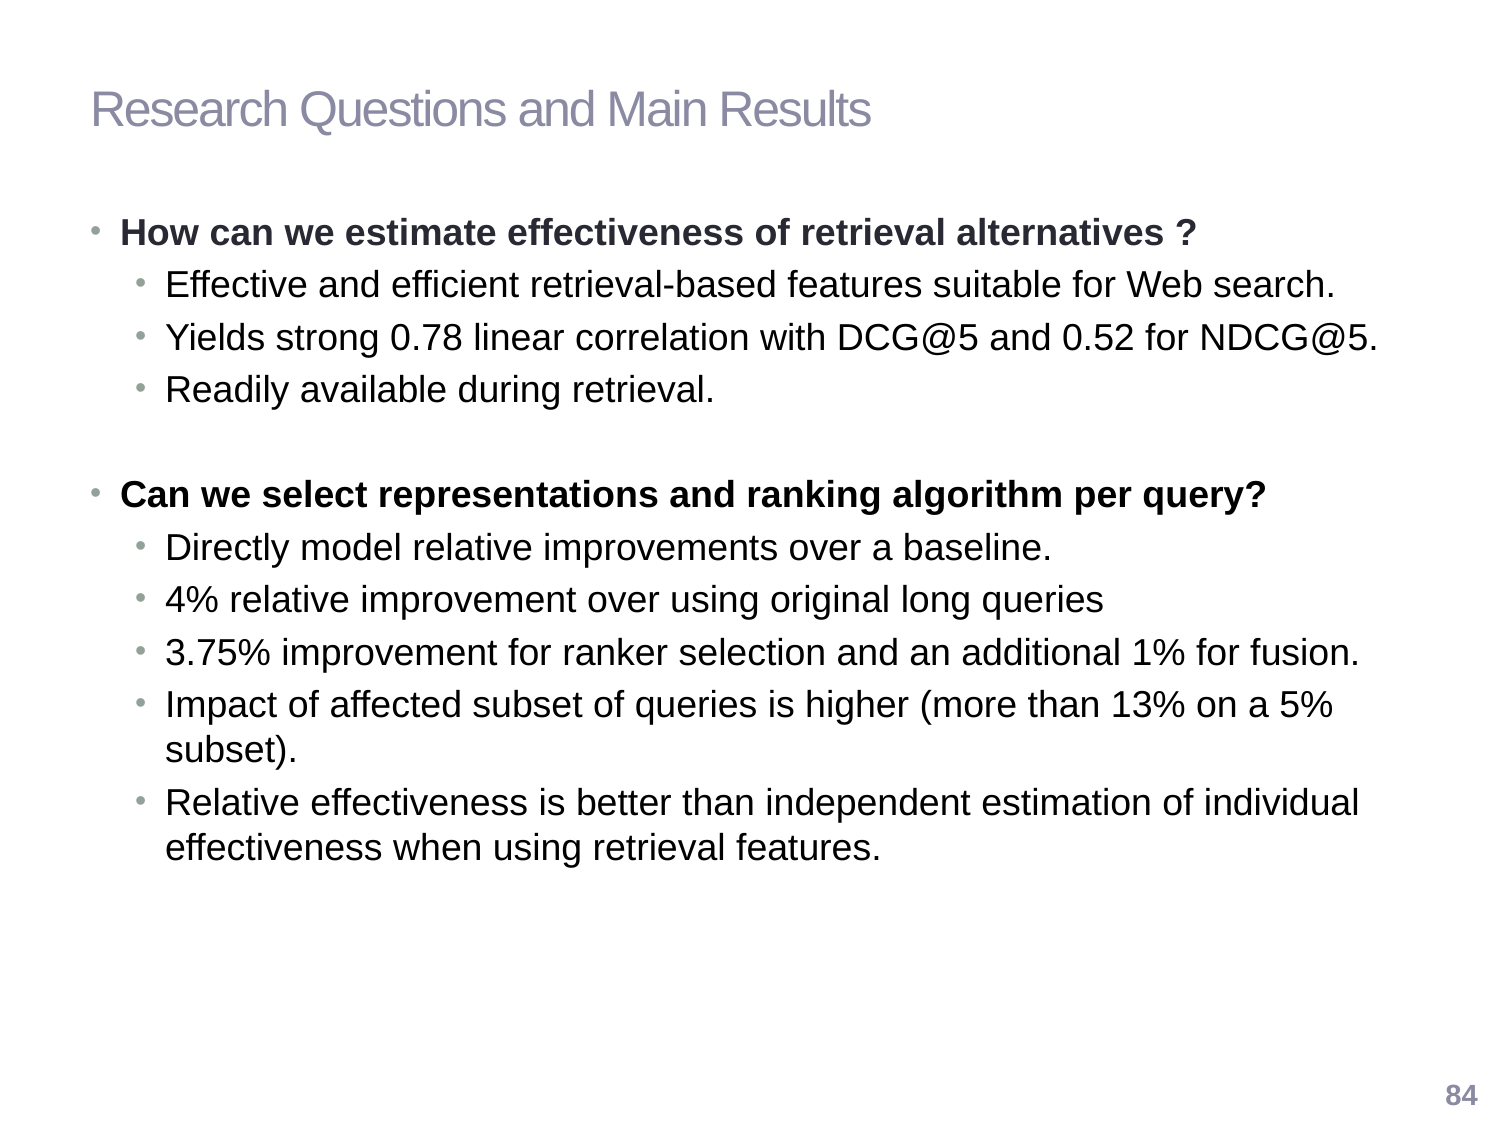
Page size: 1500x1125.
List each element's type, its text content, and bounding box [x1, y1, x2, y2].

title Research Questions and Main Results [75, 12, 1425, 200]
list How can we estimate effectiveness of retrieval alternatives ? Effective and efficient retrieval-based features suitable for Web search. Yields strong 0.78 linear correlation with DCG@5 and 0.52 for NDCG@5. Readily available during retrieval. Can we select representations and ranking algorithm per query? Directly model relative improvements over a baseline. 4% relative improvement over using original long queries 3.75% improvement for ranker selection and an additional 1% for fusion. Impact of affected subset of queries is higher (more than 13% on a 5% subset). Relative effectiveness is better than independent estimation of individual effectiveness when using retrieval features. [75, 200, 1425, 1050]
slide_number 84 [1404, 1066, 1493, 1121]
